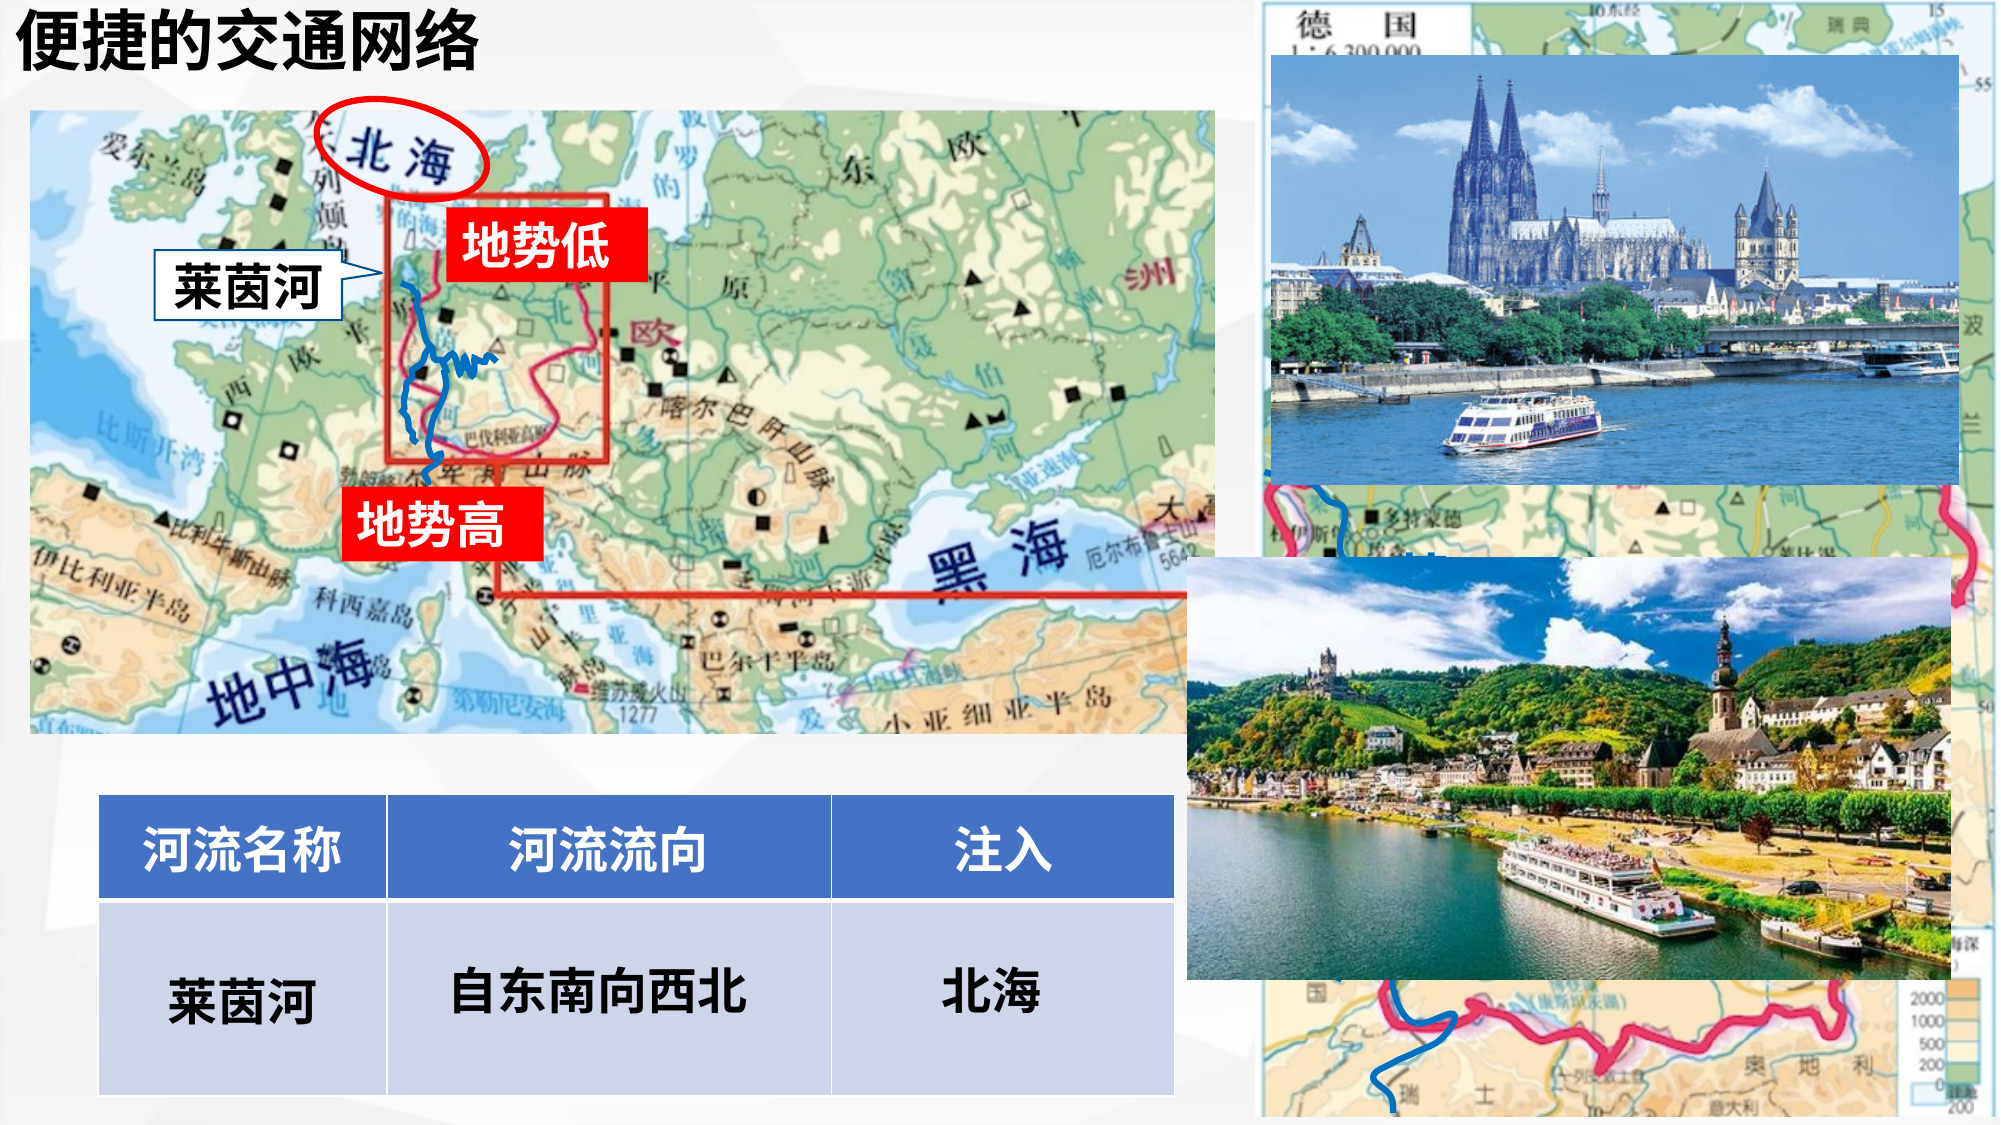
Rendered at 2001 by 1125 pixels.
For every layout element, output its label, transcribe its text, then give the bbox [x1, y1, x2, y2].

table_header 注入 [832, 795, 1174, 898]
picture [0, 0, 2001, 1125]
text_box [1264, 471, 1717, 557]
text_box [1264, 980, 1717, 1113]
table_cell 莱茵河 [99, 903, 386, 1095]
table_cell [388, 903, 831, 1095]
text_box 北海 [926, 952, 1057, 1028]
table_cell [832, 903, 1174, 1095]
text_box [400, 282, 497, 485]
text_box 自东南向西北 [432, 952, 763, 1028]
table_header 河流名称 [99, 795, 386, 898]
text_box [328, 97, 434, 110]
text_box 便捷的交通网络 [0, 0, 497, 87]
table_header 河流流向 [388, 795, 831, 898]
